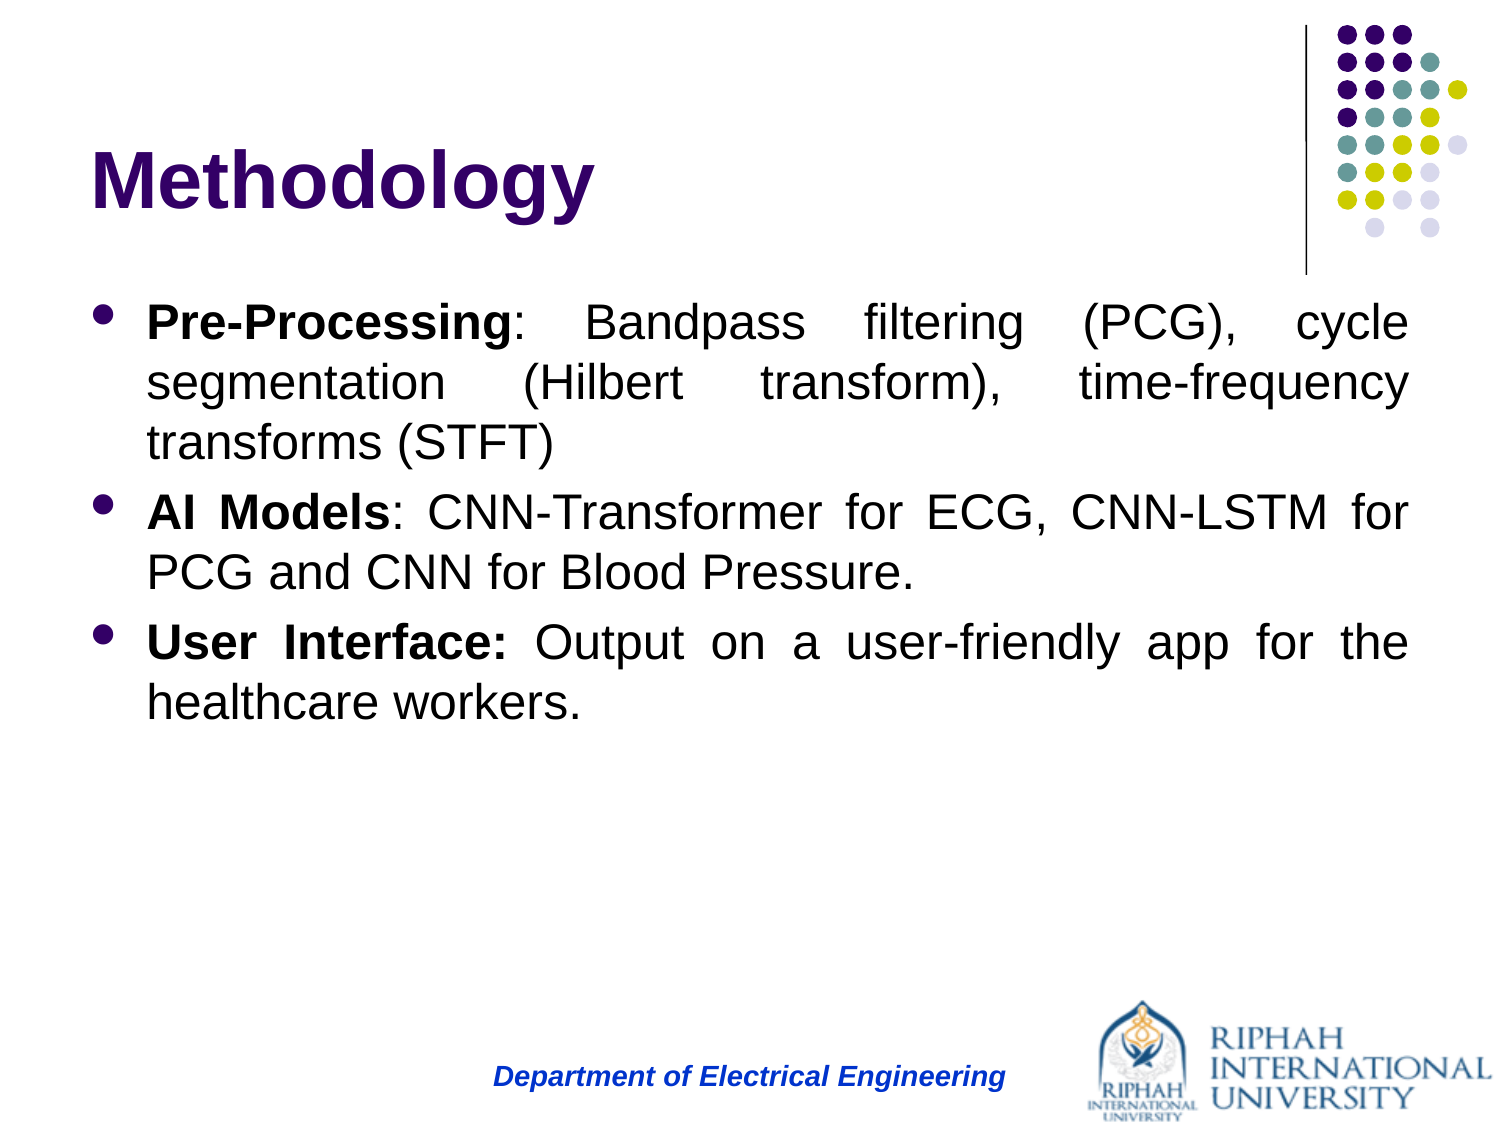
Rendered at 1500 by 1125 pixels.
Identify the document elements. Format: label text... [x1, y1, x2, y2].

footer Department of Electrical Engineering [474, 1050, 1025, 1100]
picture [1077, 999, 1500, 1125]
list Pre-Processing: Bandpass filtering (PCG), cycle segmentation (Hilbert transform), time-frequency transforms (STFT) AI Models: CNN-Transformer for ECG, CNN-LSTM for PCG and CNN for Blood Pressure. User Interface: Output on a user-friendly app for the healthcare workers. [75, 282, 1425, 1006]
title Methodology [75, 20, 1313, 233]
